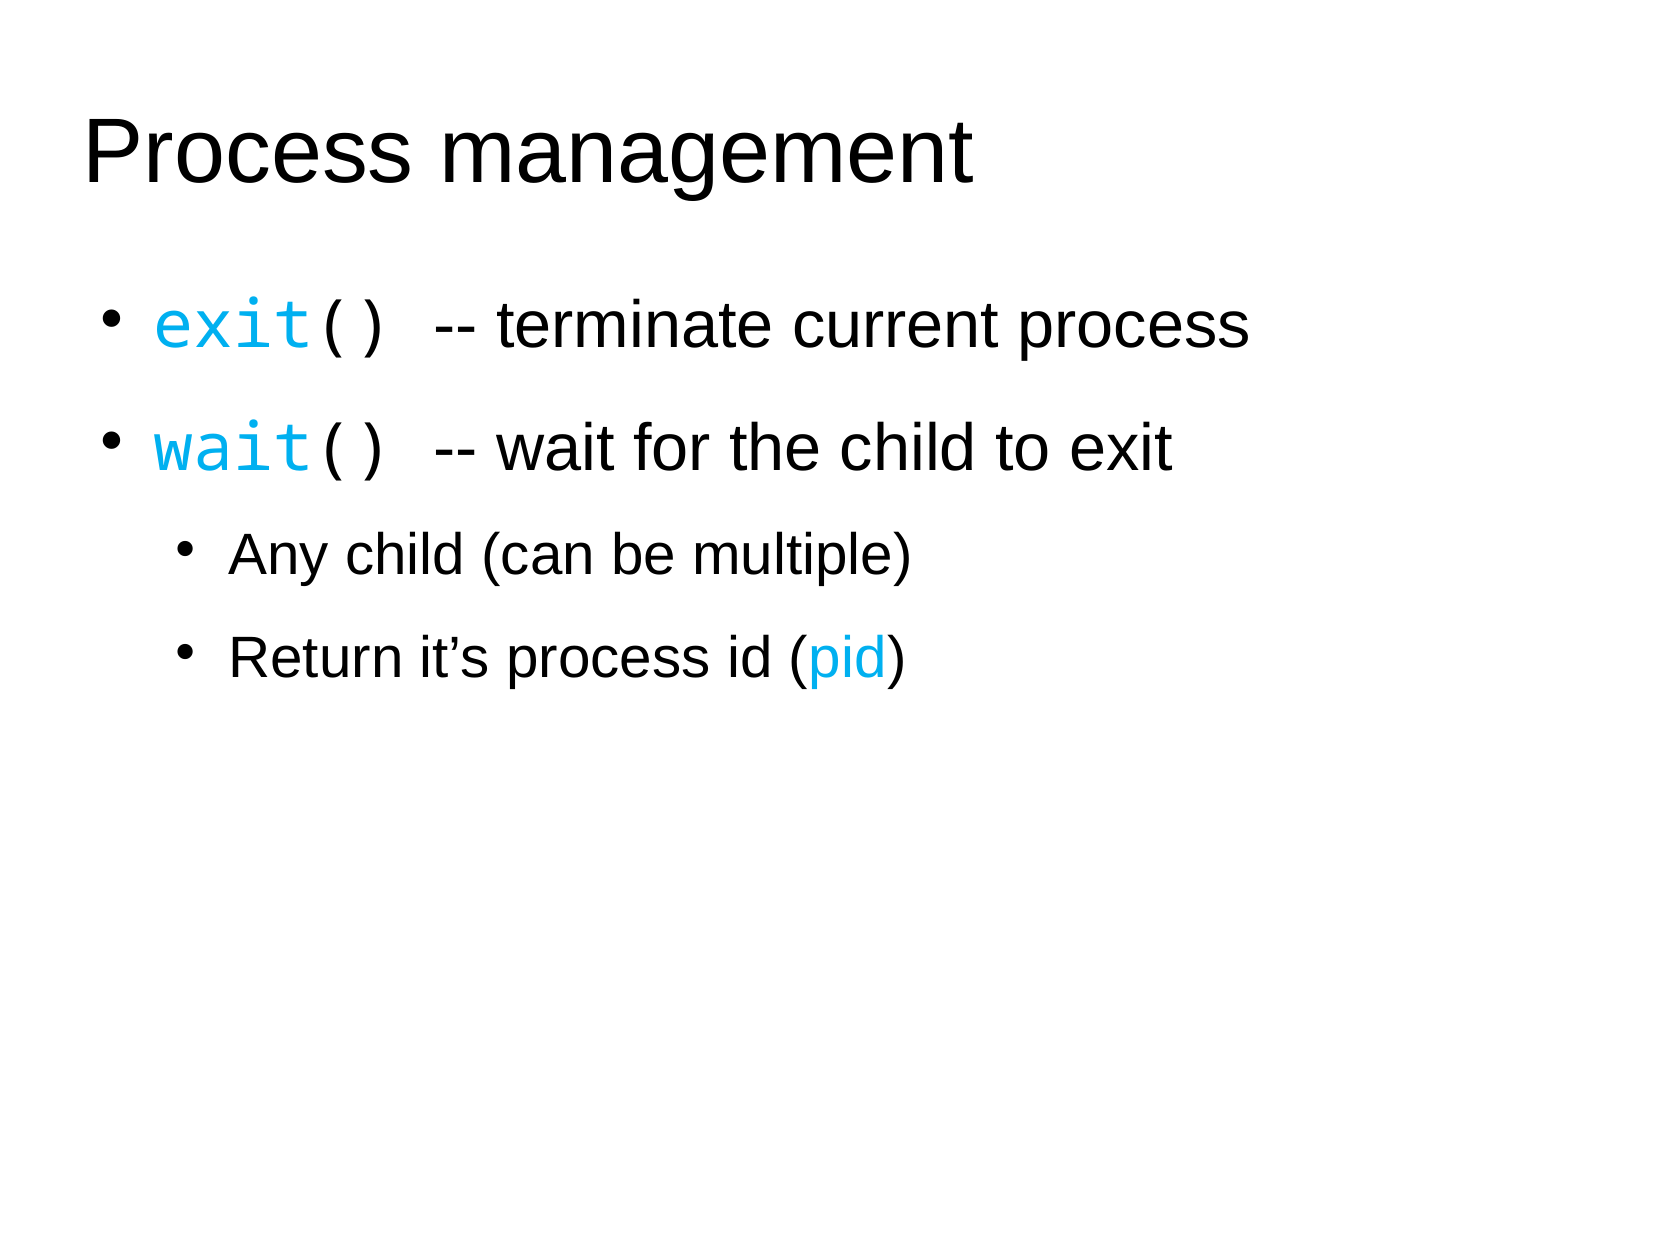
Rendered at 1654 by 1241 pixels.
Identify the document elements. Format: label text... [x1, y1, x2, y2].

title Process management [82, 49, 1571, 257]
list exit() -- terminate current process wait() -- wait for the child to exit Any child (can be multiple) Return it’s process id (pid) [82, 290, 1571, 1010]
